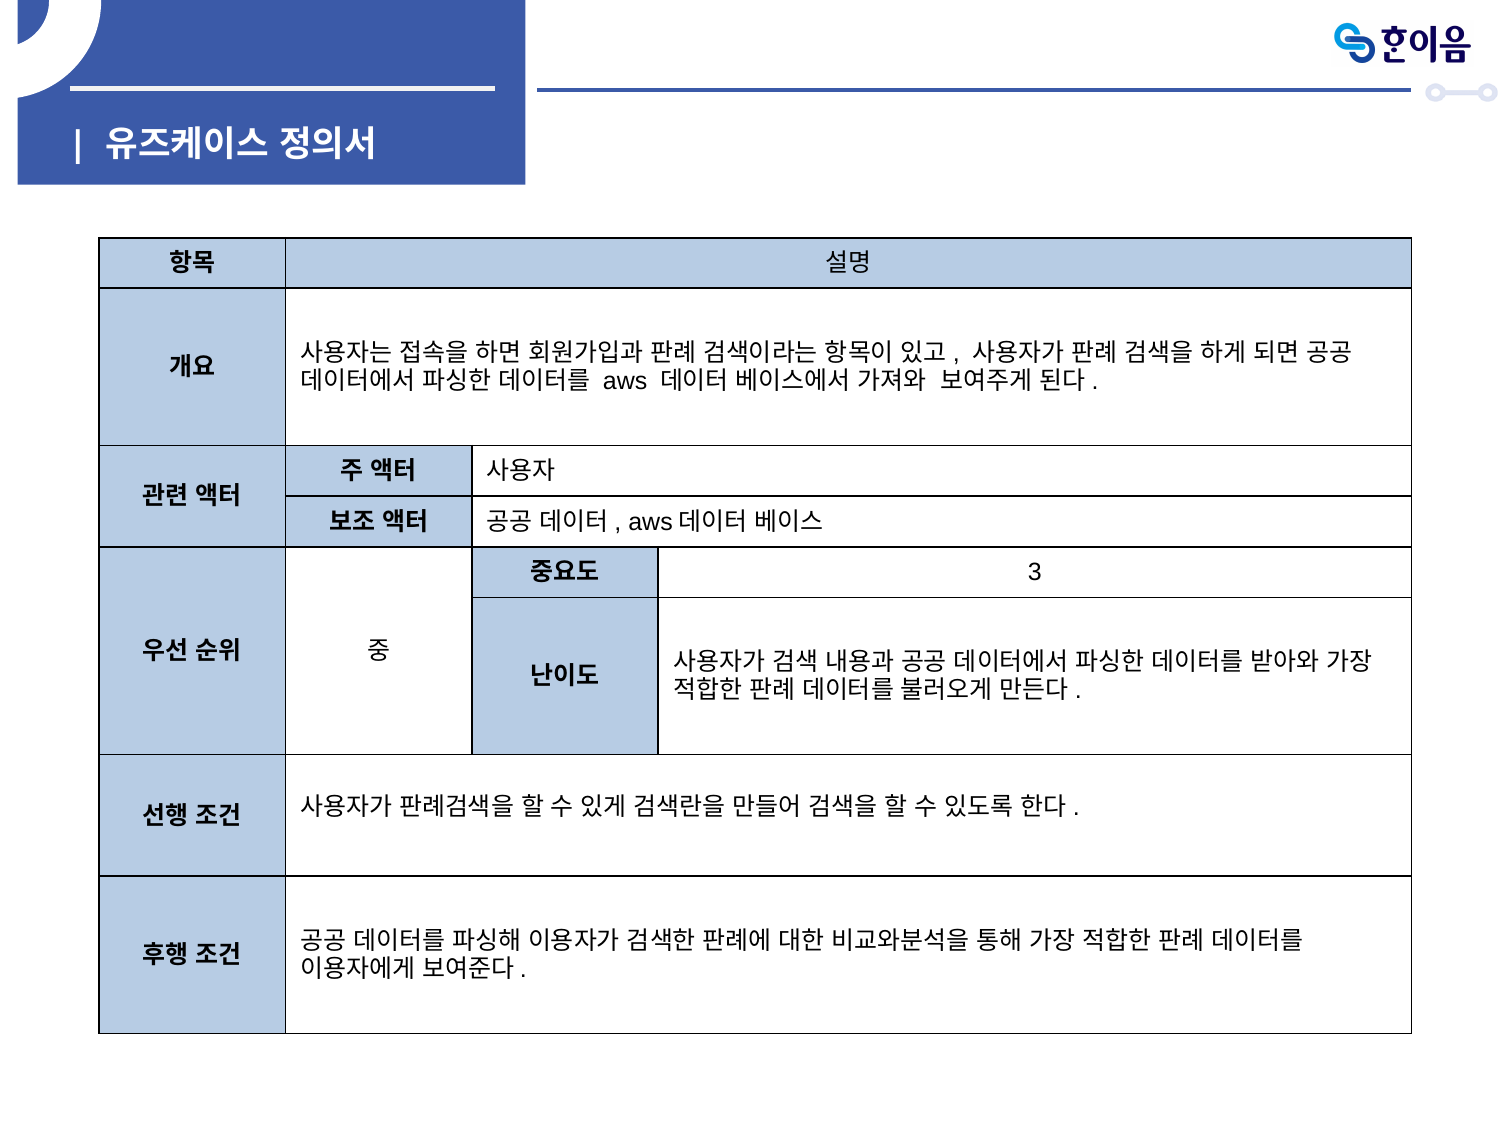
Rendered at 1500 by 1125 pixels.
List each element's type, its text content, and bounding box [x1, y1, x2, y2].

picture [1330, 20, 1474, 67]
table_cell 관련 액터 [100, 446, 285, 546]
table_cell 사용자가 검색 내용과 공공 데이터에서 파싱한 데이터를 받아와 가장 적합한 판례 데이터를 불러오게 만든다. [659, 598, 1411, 754]
table_header 항목 [100, 239, 285, 287]
table_cell 사용자 [473, 446, 1411, 495]
table_cell 개요 [100, 289, 285, 445]
picture [1422, 77, 1499, 105]
text_box [17, 0, 526, 185]
table_cell 보조 액터 [286, 497, 471, 546]
table_cell 난이도 [473, 598, 657, 754]
table_cell 후행 조건 [100, 877, 285, 1033]
table_header 설명 [286, 239, 1411, 287]
table_cell 사용자는 접속을 하면 회원가입과 판례 검색이라는 항목이 있고, 사용자가 판례 검색을 하게 되면 공공 데이터에서 파싱한 데이터를 aws 데이터 베이스에서 가져와 보여주게 된다. [286, 289, 1411, 445]
table_cell 주 액터 [286, 446, 471, 495]
table_cell 3 [659, 548, 1411, 597]
table_cell 우선 순위 [100, 548, 285, 754]
text_box [1, 1, 100, 97]
table_cell 공공 데이터를 파싱해 이용자가 검색한 판례에 대한 비교와분석을 통해 가장 적합한 판례 데이터를 이용자에게 보여준다. [286, 877, 1411, 1033]
table_cell 공공 데이터, aws데이터 베이스 [473, 497, 1411, 546]
table_cell 중요도 [473, 548, 657, 597]
table_cell 선행 조건 [100, 755, 285, 875]
table_cell 중 [286, 548, 471, 754]
text_box | 유즈케이스 정의서 [53, 113, 538, 159]
table_cell 사용자가 판례검색을 할 수 있게 검색란을 만들어 검색을 할 수 있도록 한다. [286, 755, 1411, 875]
